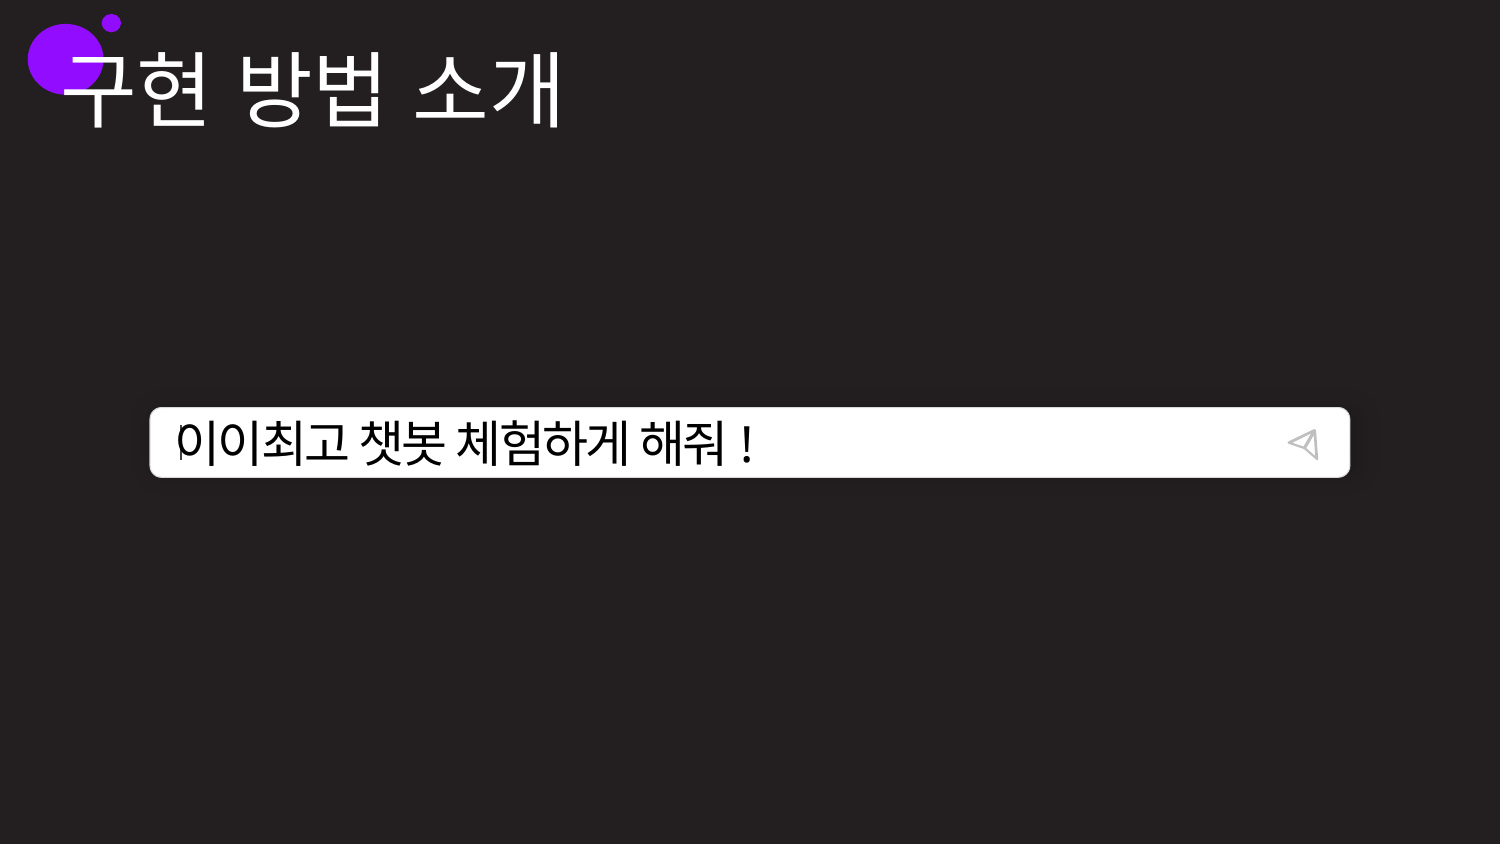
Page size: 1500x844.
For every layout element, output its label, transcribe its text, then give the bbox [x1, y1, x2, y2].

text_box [149, 407, 1350, 478]
text_box [101, 13, 122, 33]
text_box 구현 방법 소개 [45, 31, 673, 146]
text_box [27, 23, 89, 89]
